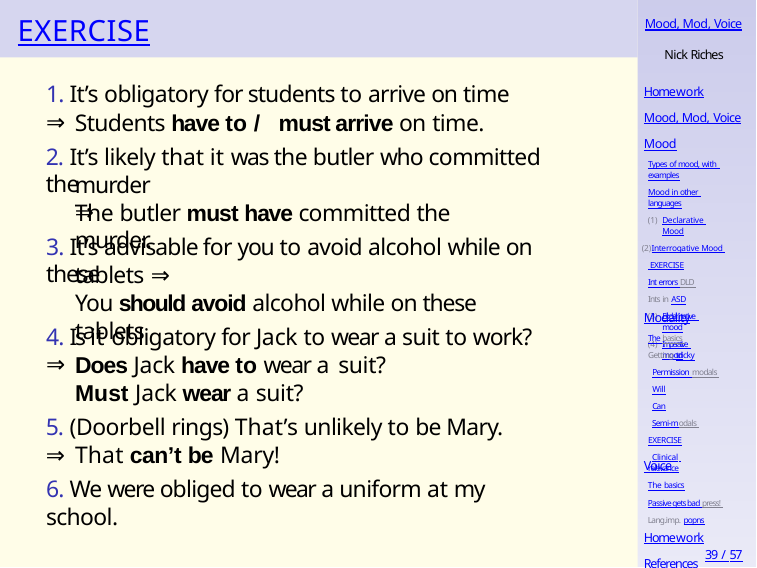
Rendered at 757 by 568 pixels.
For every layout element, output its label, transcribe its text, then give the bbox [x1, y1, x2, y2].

text_box Students have to / must arrive on time. 2. It’s likely that it was the butler who committed the [43, 99, 565, 197]
text_box Nick Riches [662, 44, 732, 62]
text_box Homework [641, 527, 705, 554]
text_box The butler must have committed the murder. [72, 196, 520, 230]
text_box References [641, 554, 705, 568]
title EXERCISE [15, 9, 154, 108]
text_box 3. It’s advisable for you to avoid alcohol while on these [43, 230, 575, 288]
text_box That can’t be Mary! 6. We were obliged to wear a uniform at my school. [43, 432, 546, 530]
text_box Does Jack have to wear a suit? Must Jack wear a suit? [72, 348, 387, 407]
text_box Mood, Mod, Voice [641, 107, 751, 127]
text_box murder ⇒ [72, 168, 175, 196]
text_box Homework [641, 81, 705, 107]
text_box 4. Is it obligatory for Jack to wear a suit to work? ⇒ [43, 320, 559, 378]
text_box [0, 0, 638, 58]
text_box 39 / 57 [703, 545, 745, 565]
text_box 5. (Doorbell rings) That’s unlikely to be Mary. ⇒ [43, 410, 526, 432]
text_box tablets ⇒ [72, 258, 171, 286]
text_box Mood Types of mood, with examples Mood in other languages Declarative Mood Interrogative Mood EXERCISE Int errors DLD Ints in ASD Exclamative mood Imperative mood [641, 125, 743, 362]
text_box You should avoid alcohol while on these tablets [72, 286, 538, 320]
text_box 1. It’s obligatory for students to arrive on time ⇒ [43, 78, 525, 99]
text_box Voice The basics Passive gets bad press! Lang.imp. popns [641, 447, 735, 527]
text_box Modality The basics Getting tricky Permission modals Will Can Semi-modals EXERCISE Clinical relevance [641, 299, 723, 447]
picture [637, 0, 756, 567]
text_box Mood, Mod, Voice [642, 13, 751, 33]
